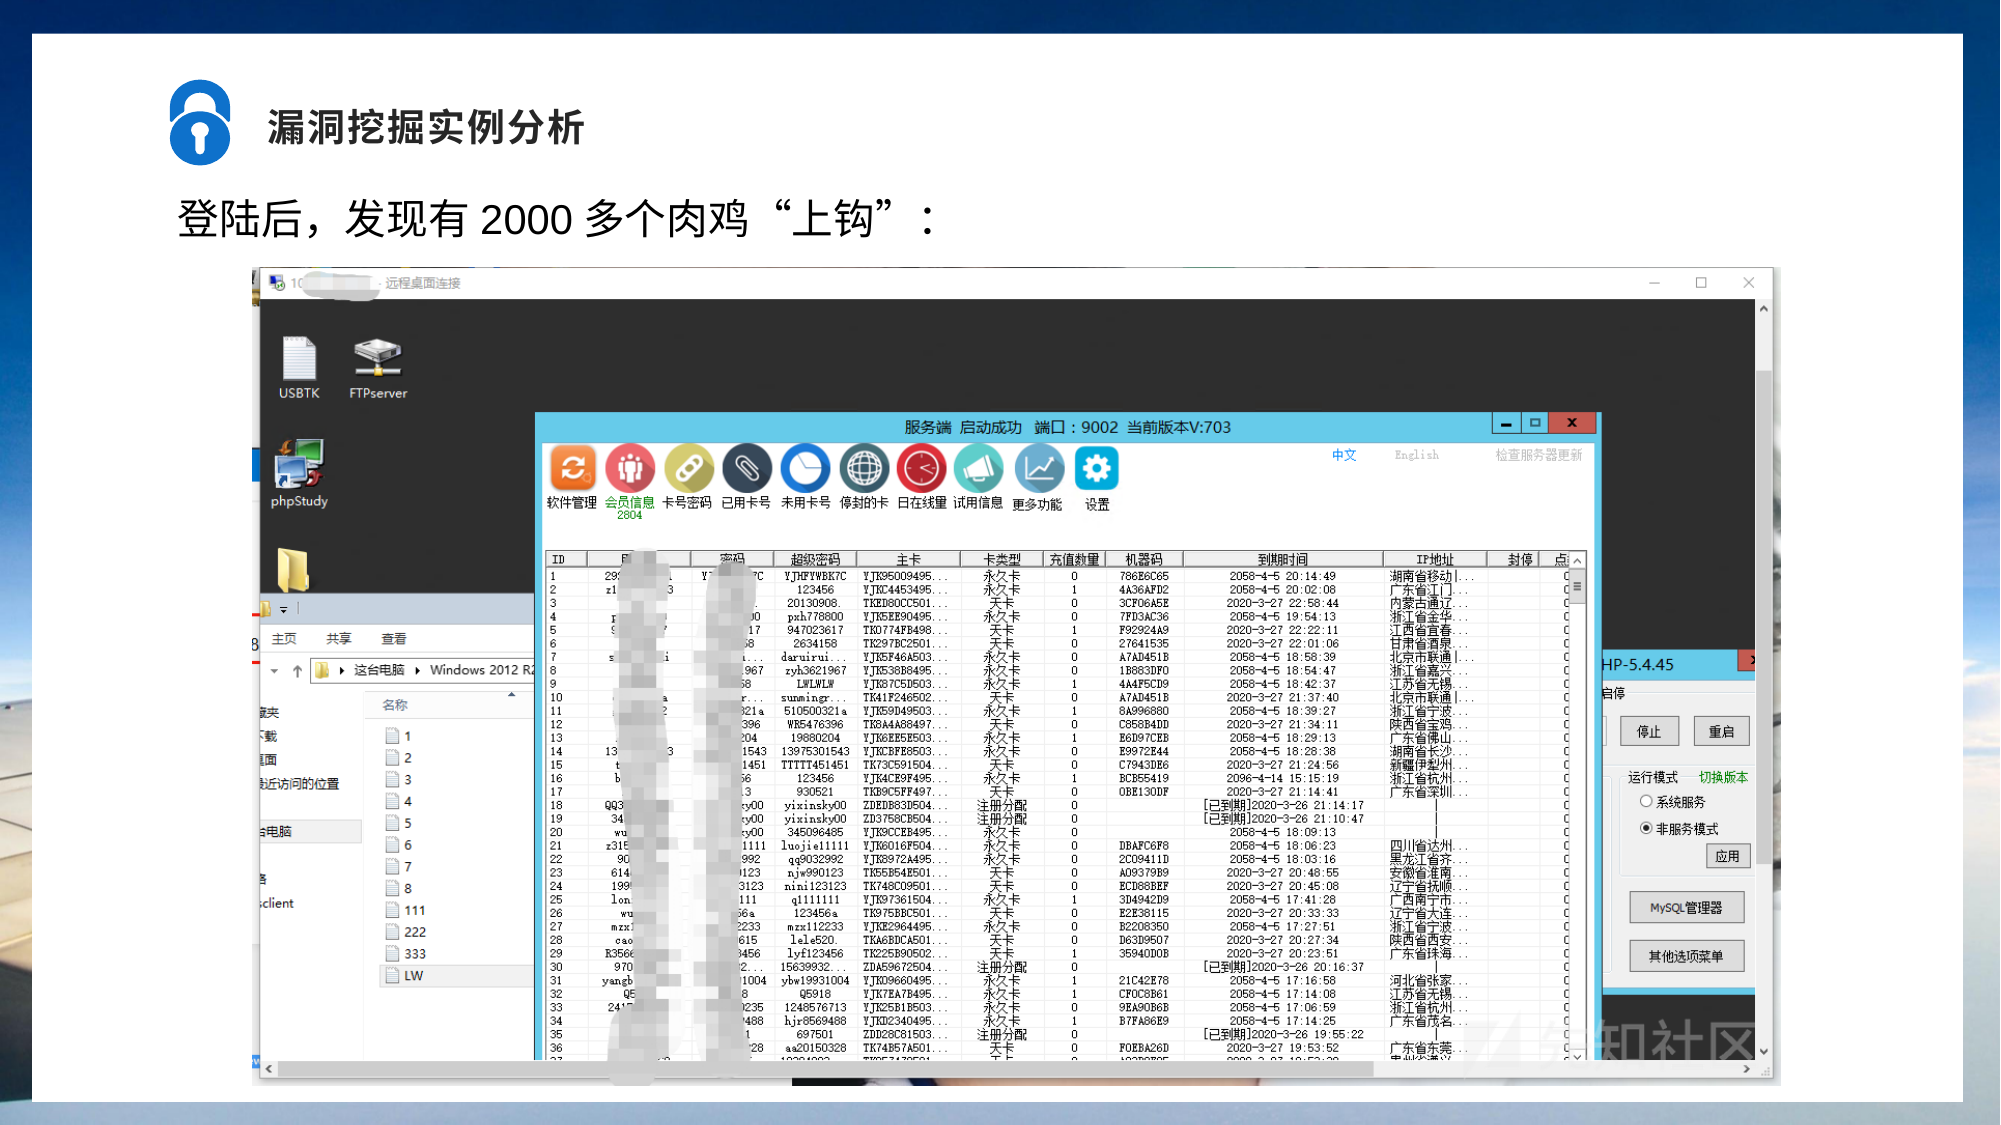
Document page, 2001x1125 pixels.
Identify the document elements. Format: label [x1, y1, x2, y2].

text_box [169, 79, 231, 166]
picture [0, 0, 2000, 1125]
